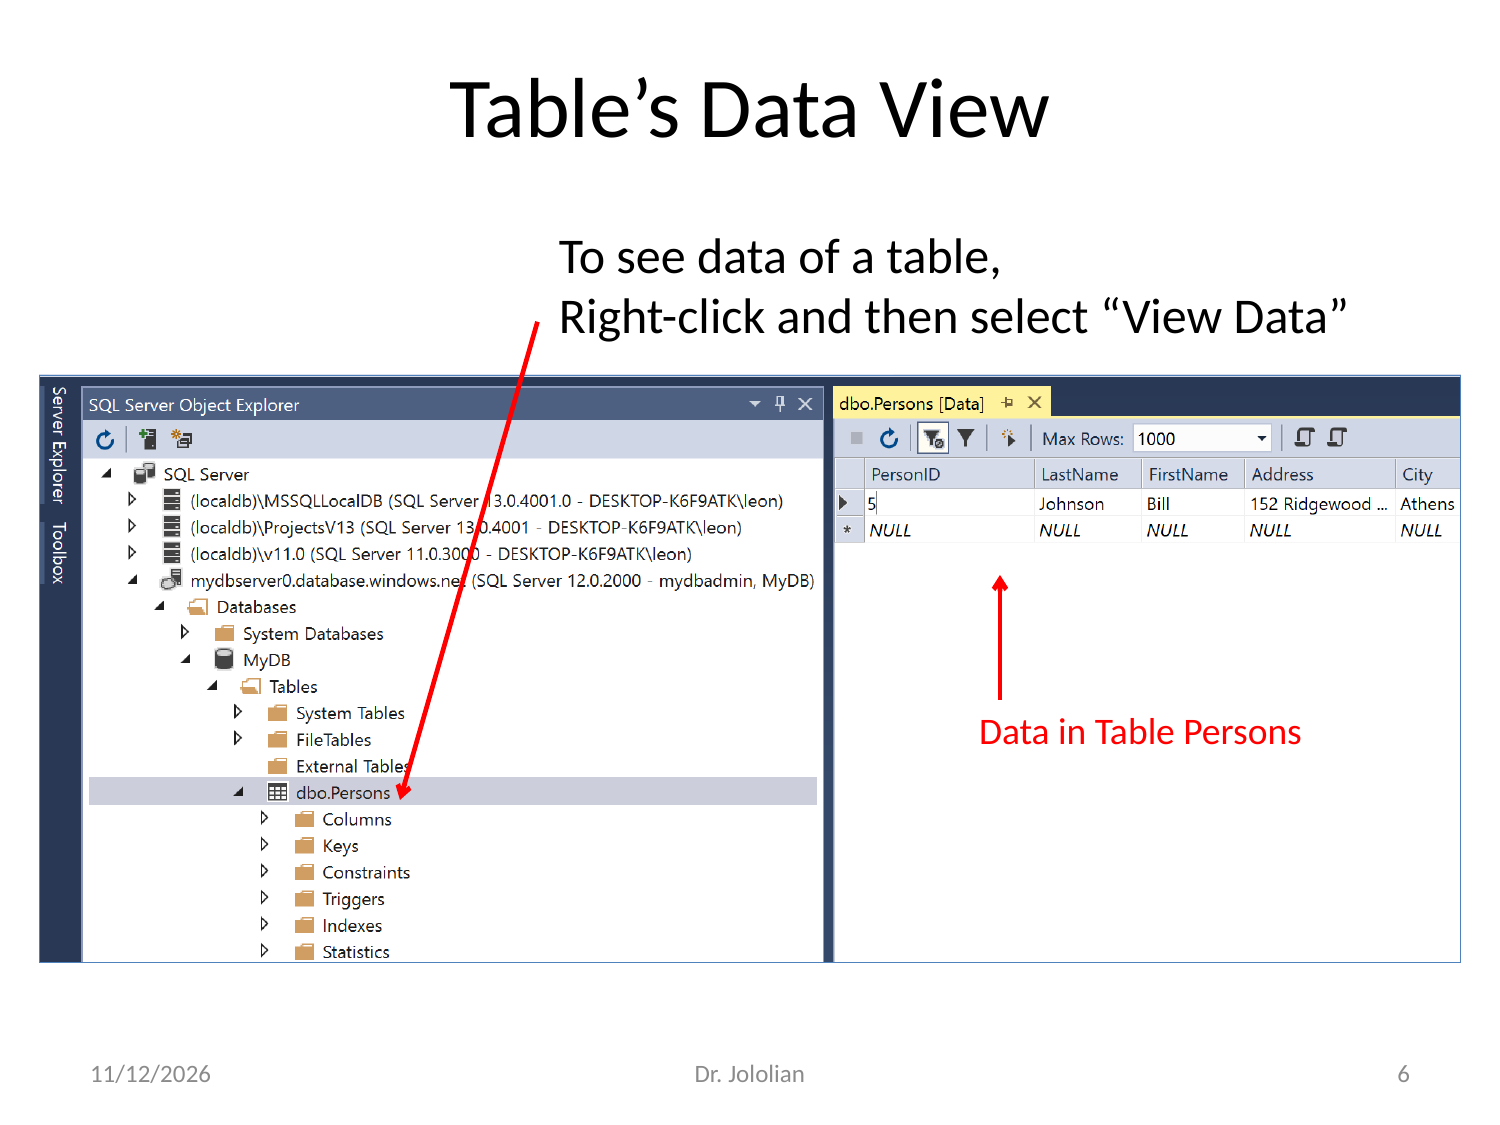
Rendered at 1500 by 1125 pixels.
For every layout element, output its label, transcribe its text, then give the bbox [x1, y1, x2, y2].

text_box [399, 321, 538, 801]
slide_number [75, 1042, 425, 1103]
title Table’s Data View [75, 45, 1425, 163]
footer Dr. Jololian [512, 1042, 988, 1103]
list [39, 374, 1461, 963]
slide_number 6 [1074, 1042, 1425, 1103]
text_box To see data of a table, Right-click and then select “View Data” [544, 215, 1365, 351]
